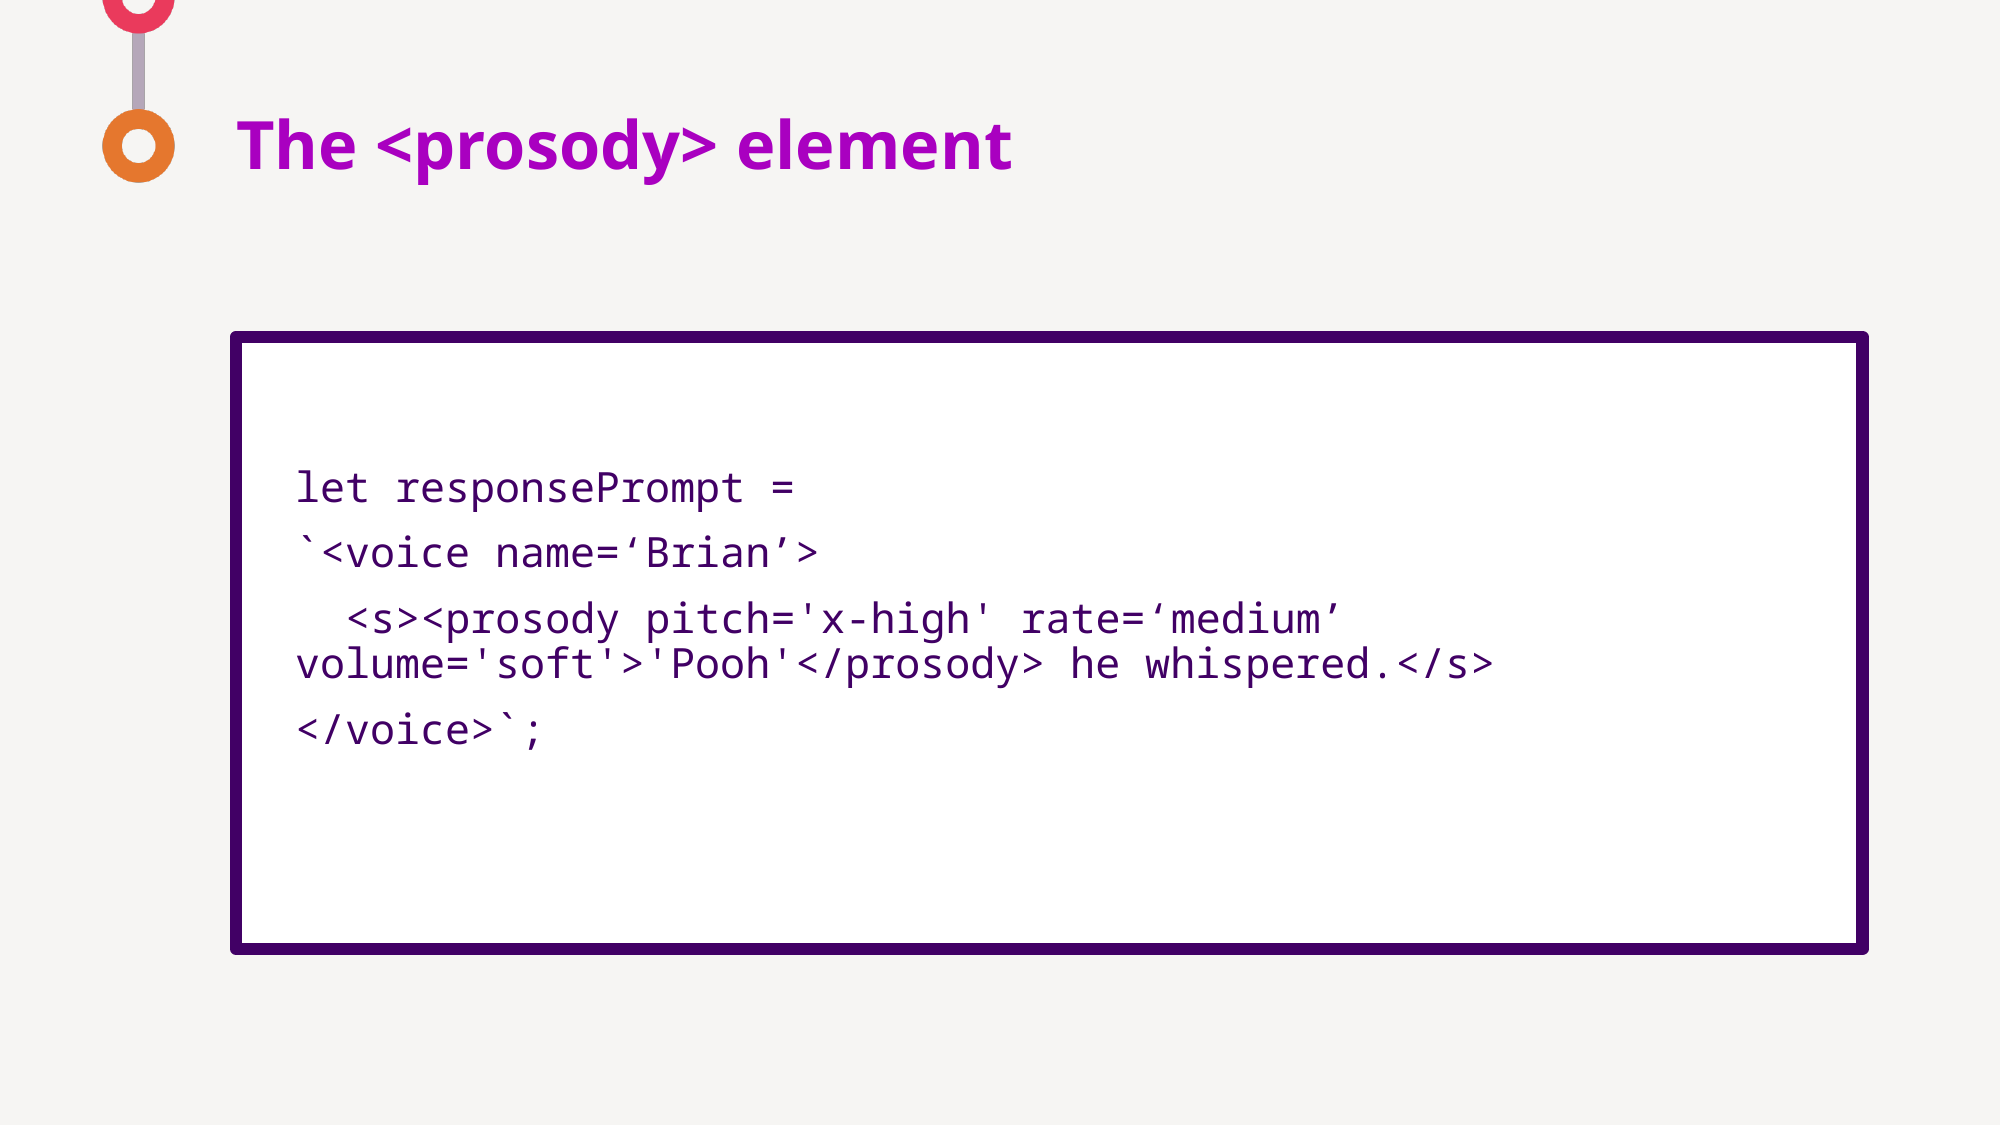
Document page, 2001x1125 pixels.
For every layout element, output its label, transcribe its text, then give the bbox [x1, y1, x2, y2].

picture [100, 0, 179, 192]
list let responsePrompt = `<voice name=‘Brian’> <s><prosody pitch='x-high' rate=‘medium’ volume='soft'>'Pooh'</prosody> he whispered.</s> </voice>`; [230, 331, 1869, 955]
title The <prosody> element [236, 111, 1388, 278]
